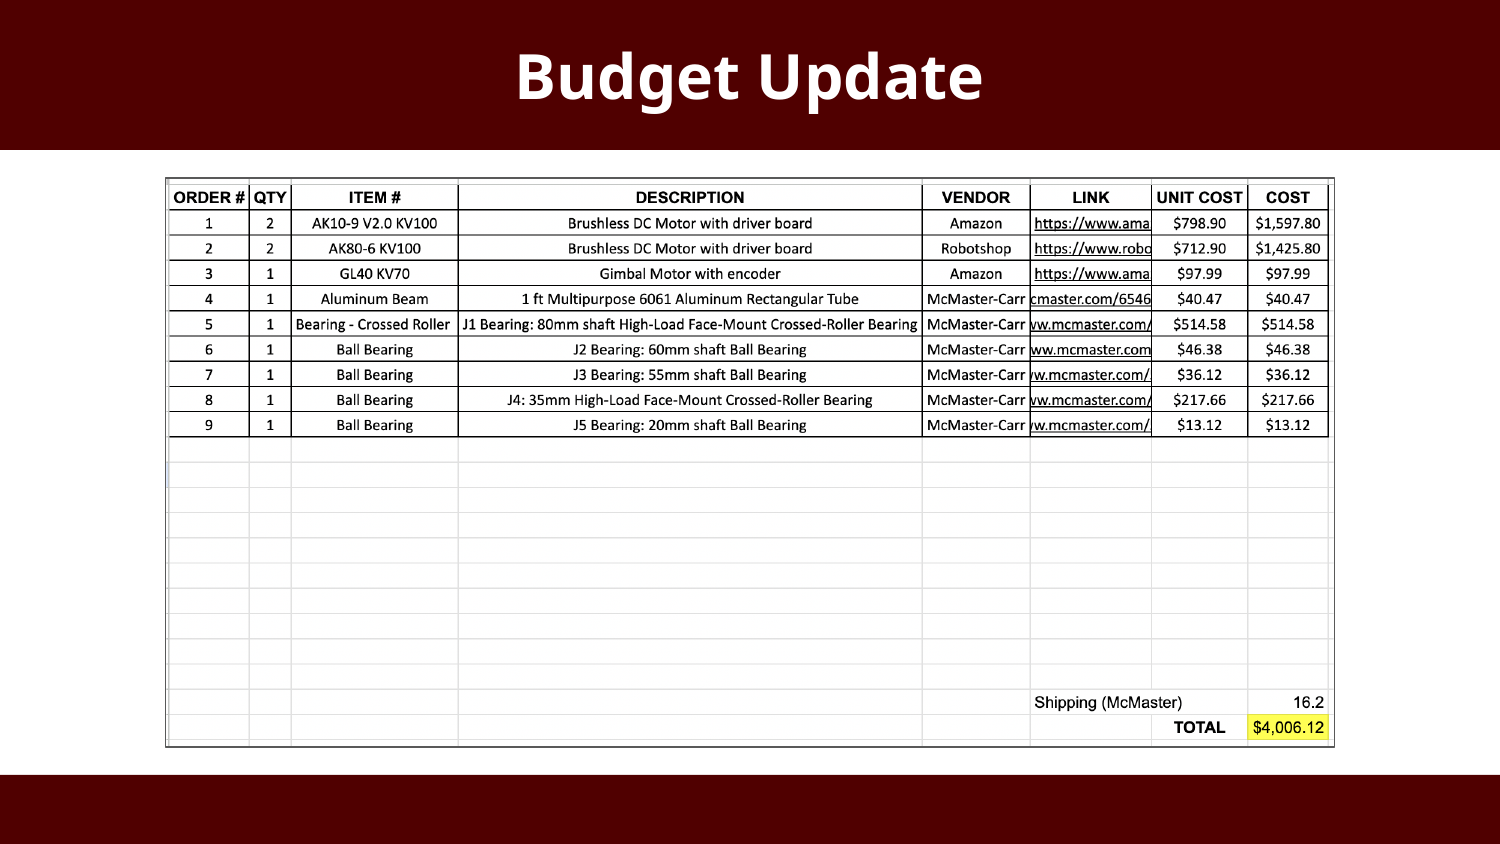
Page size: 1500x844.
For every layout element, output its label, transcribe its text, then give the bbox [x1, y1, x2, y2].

title Budget Update [0, 0, 1500, 150]
picture [166, 178, 1334, 747]
title [0, 774, 1500, 844]
